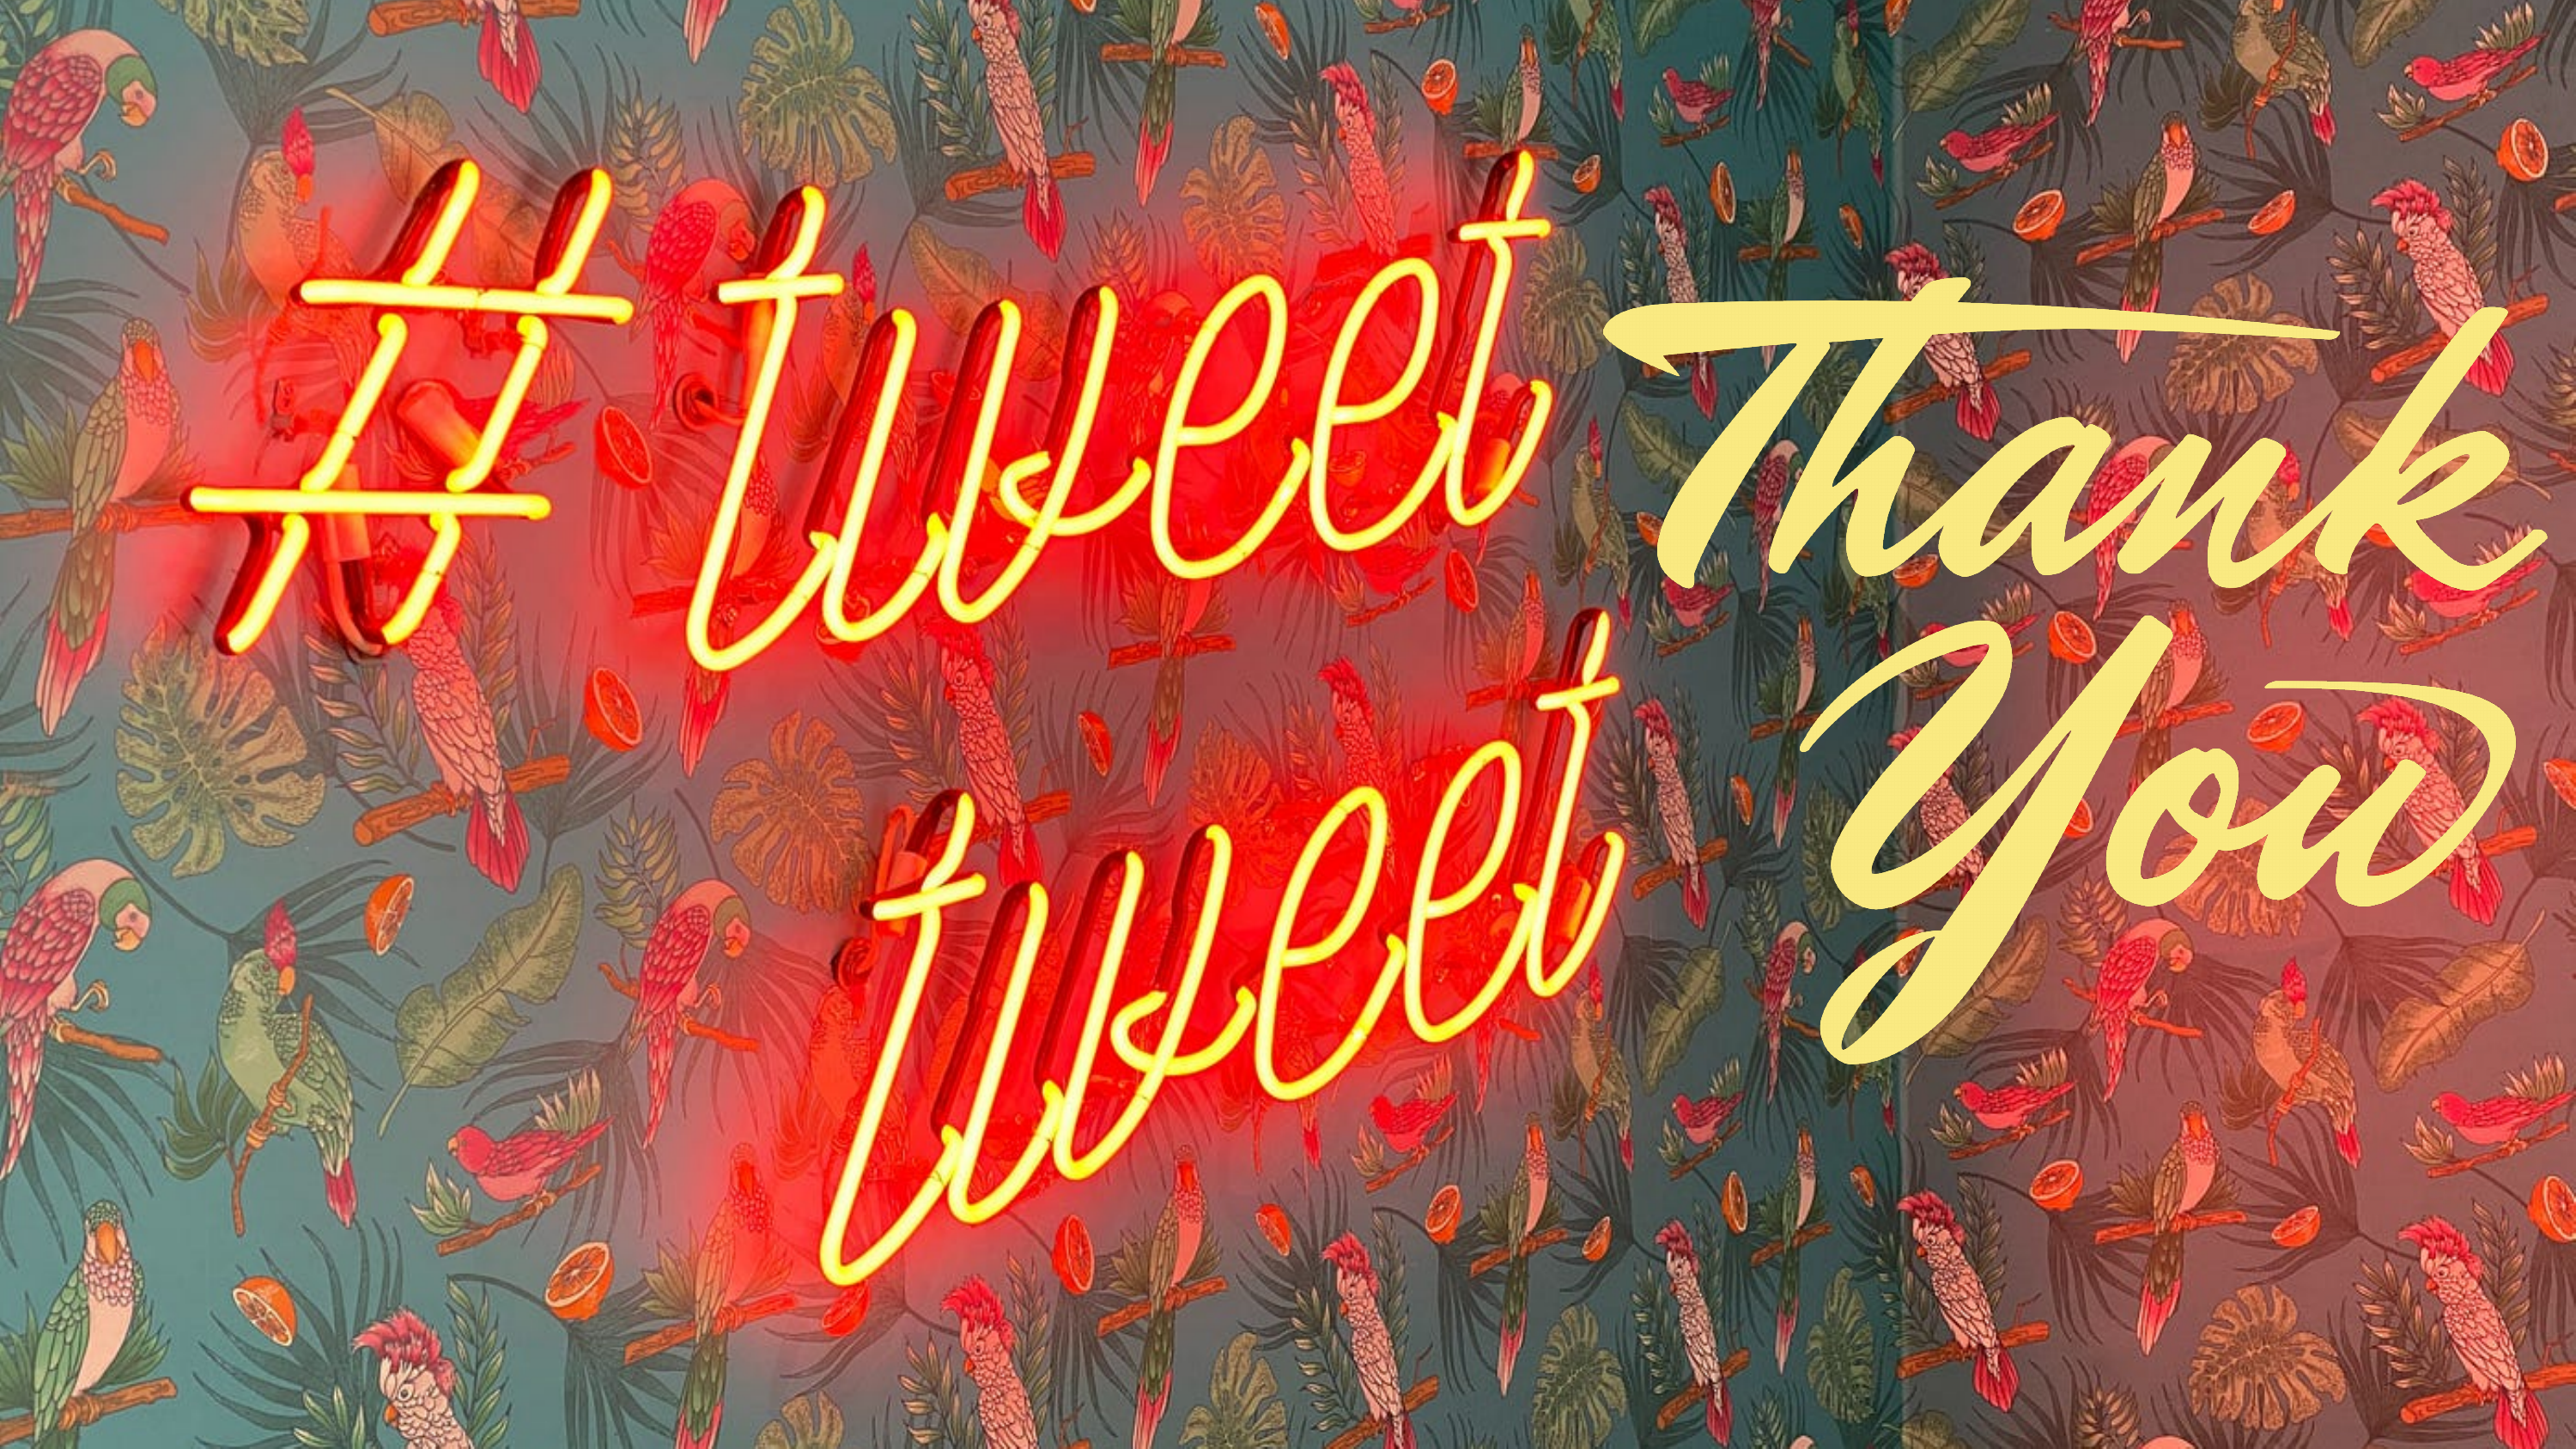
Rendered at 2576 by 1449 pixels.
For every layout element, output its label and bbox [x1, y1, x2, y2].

text_box [0, 0, 2576, 1449]
text_box [1602, 277, 2555, 1064]
